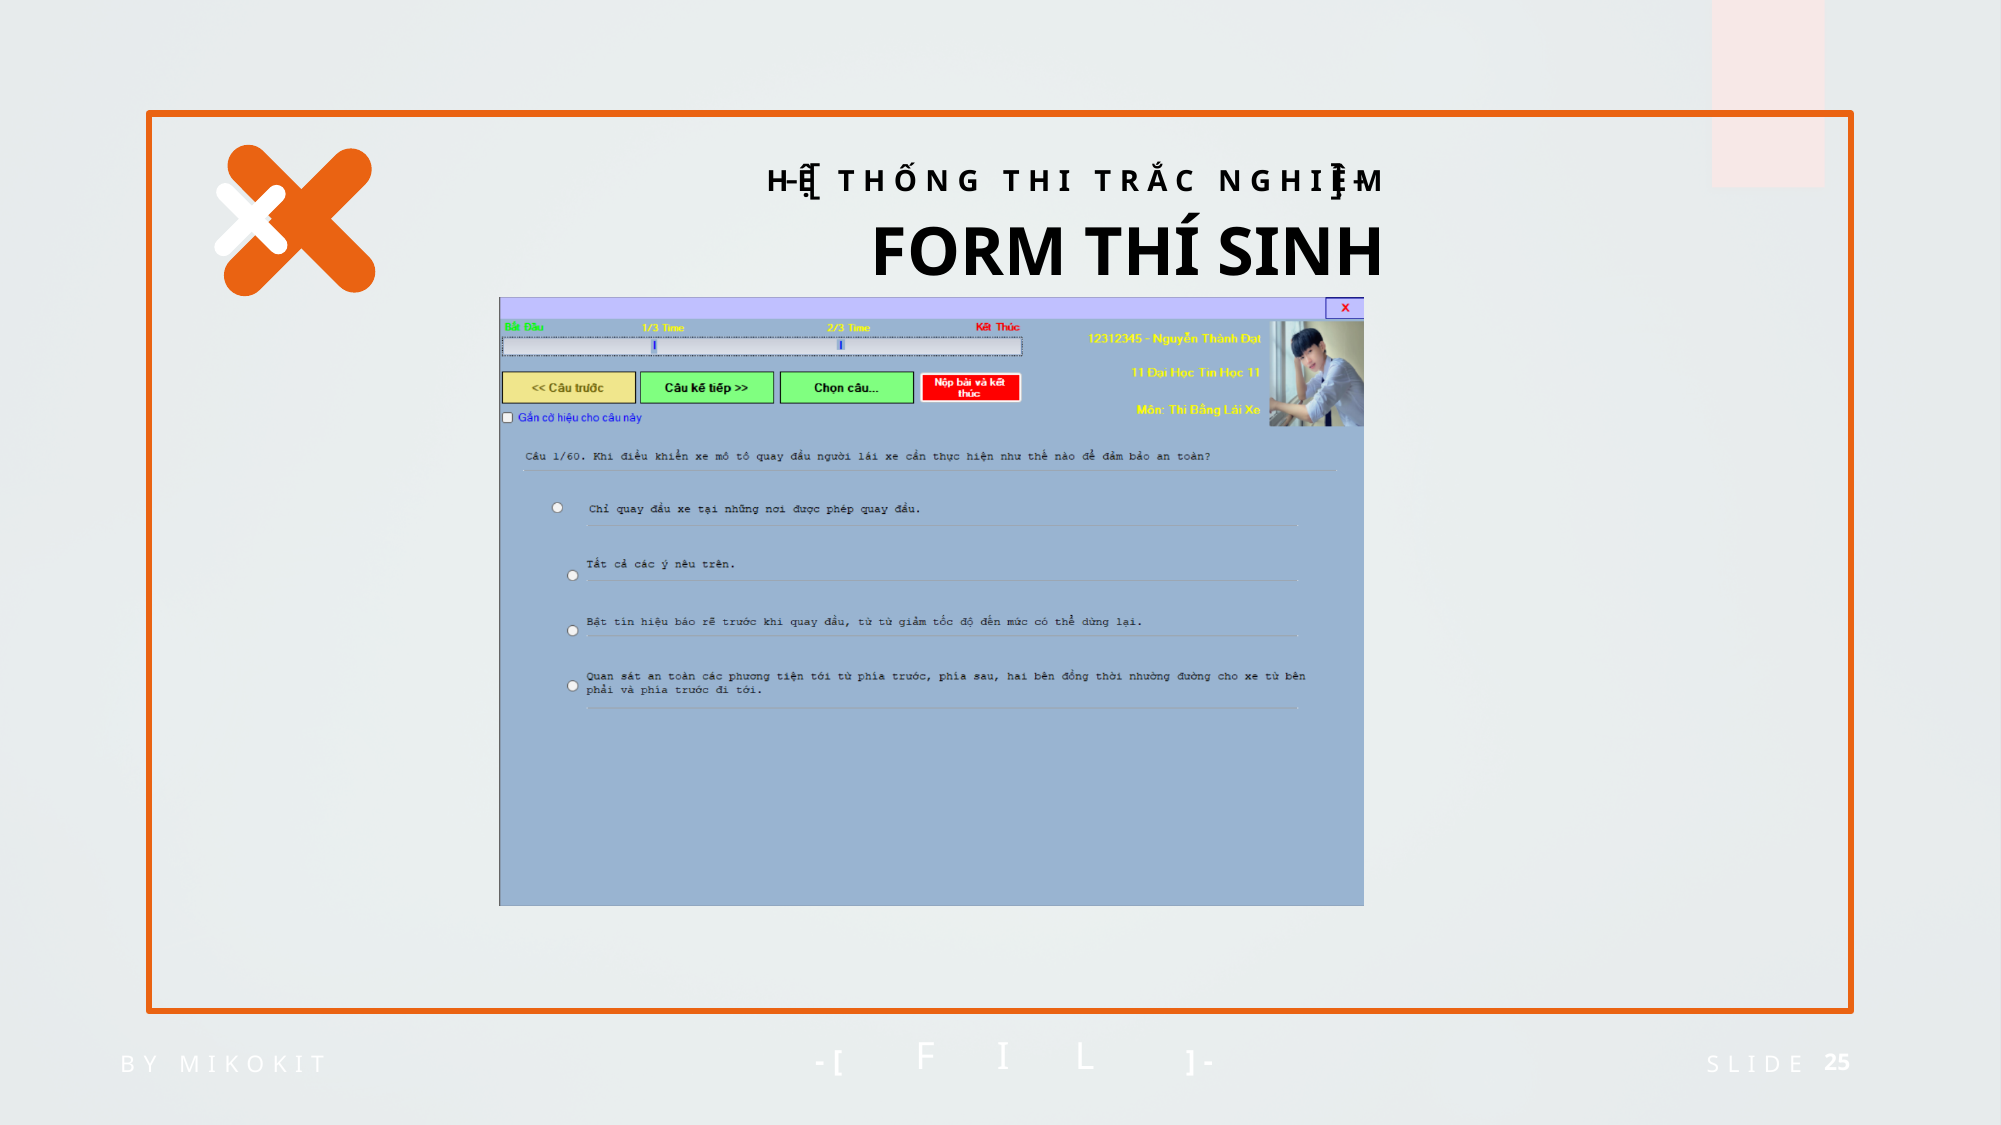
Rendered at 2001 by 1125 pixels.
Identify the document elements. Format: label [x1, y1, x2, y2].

text_box [212, 182, 288, 259]
text_box [96, 184, 307, 396]
text_box [222, 147, 374, 298]
picture [0, 0, 2000, 1125]
text_box [10, 8, 462, 459]
text_box [535, 143, 1722, 298]
